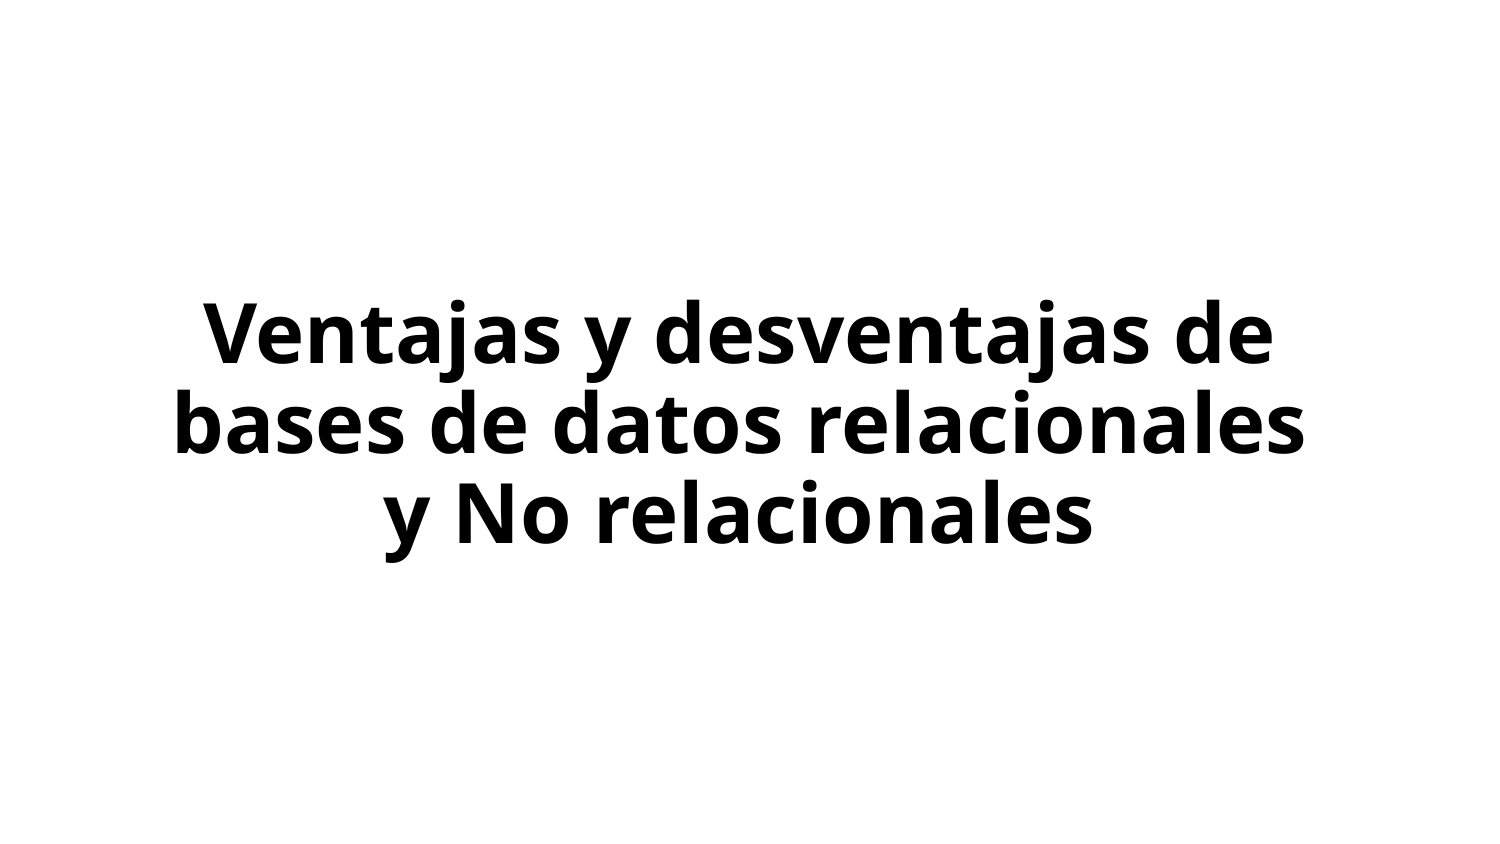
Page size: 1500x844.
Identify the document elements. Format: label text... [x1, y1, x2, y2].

text_box Ventajas y desventajas de bases de datos relacionales y No relacionales [148, 276, 1332, 577]
